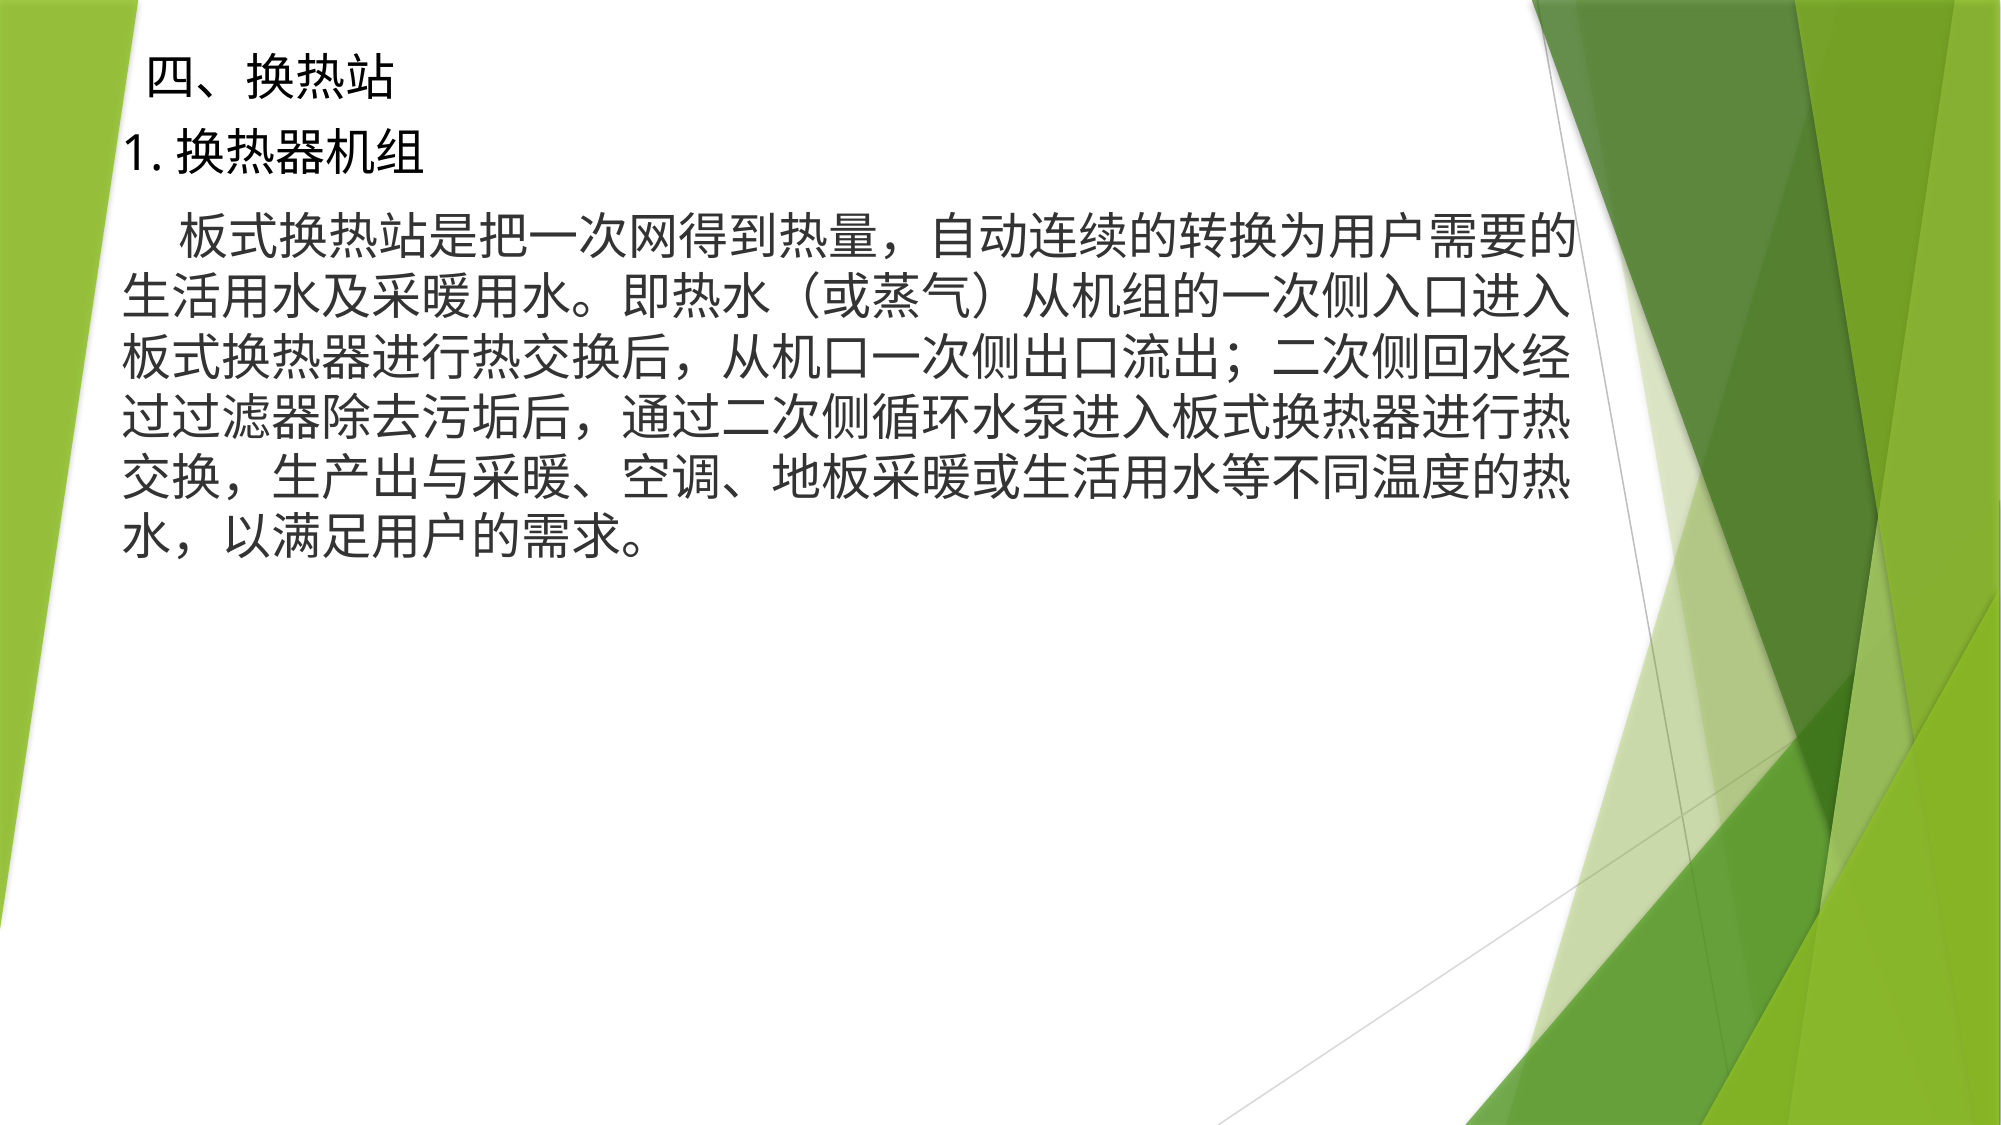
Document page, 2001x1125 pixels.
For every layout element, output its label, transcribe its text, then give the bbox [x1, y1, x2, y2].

text_box 板式换热站是把一次网得到热量，自动连续的转换为用户需要的生活用水及采暖用水。即热水（或蒸气）从机组的一次侧入口进入板式换热器进行热交换后，从机口一次侧出口流出；二次侧回水经过过滤器除去污垢后，通过二次侧循环水泵进入板式换热器进行热交换，生产出与采暖、空调、地板采暖或生活用水等不同温度的热水，以满足用户的需求。 [107, 197, 1631, 573]
title 四、换热站 [107, 28, 1398, 113]
text_box 1.换热器机组 [107, 113, 1549, 188]
